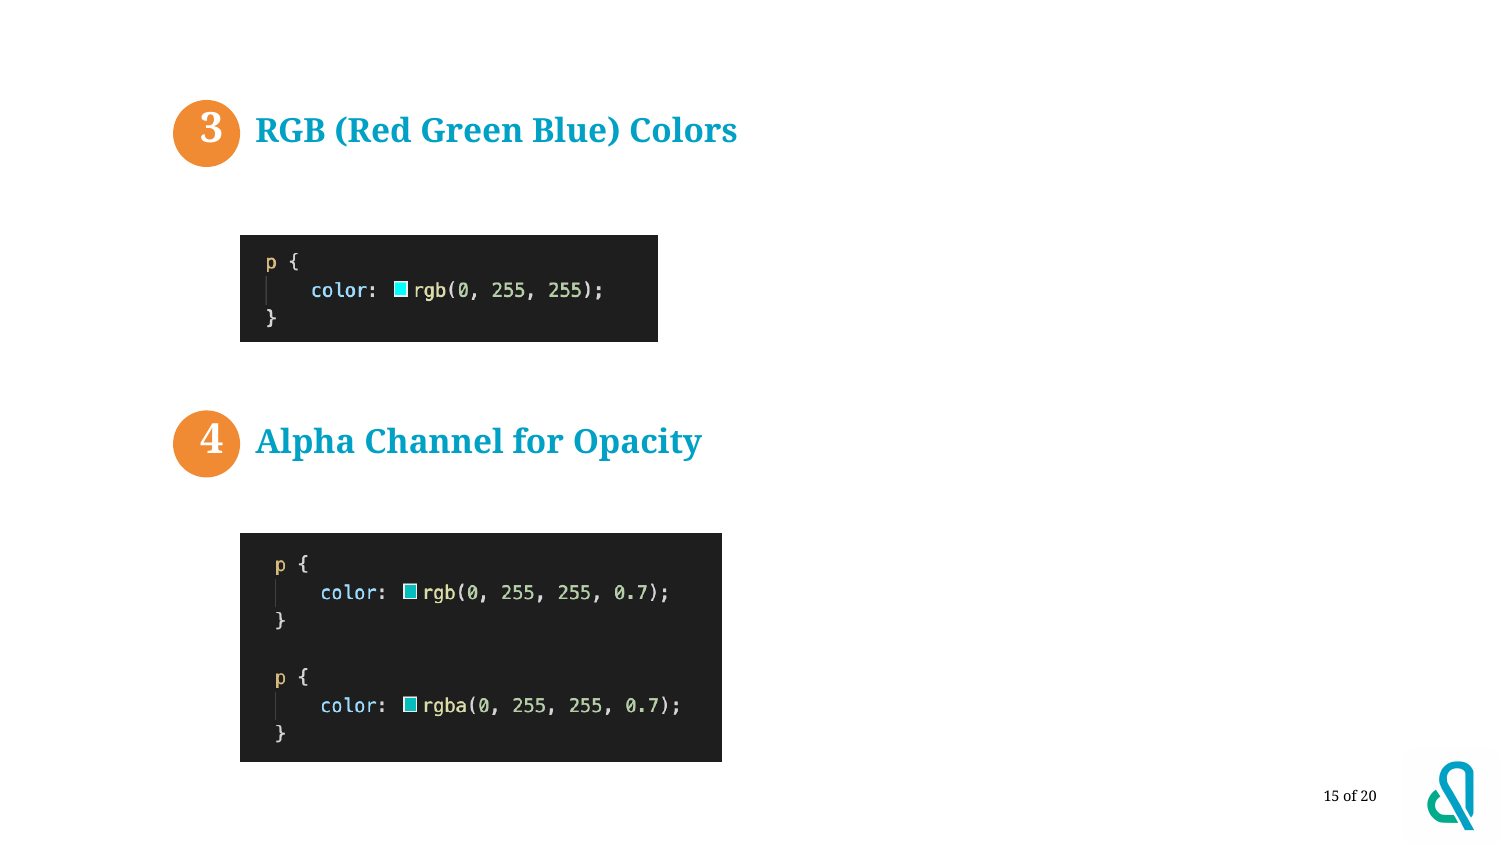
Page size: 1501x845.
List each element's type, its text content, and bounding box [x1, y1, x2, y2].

text_box [1402, 748, 1501, 844]
picture [239, 533, 722, 762]
picture [239, 234, 658, 342]
text_box 3 RGB (Red Green Blue) Colors [173, 100, 1003, 210]
text_box 4 Alpha Channel for Opacity [173, 410, 810, 521]
text_box 15 of 20 [1316, 779, 1403, 813]
